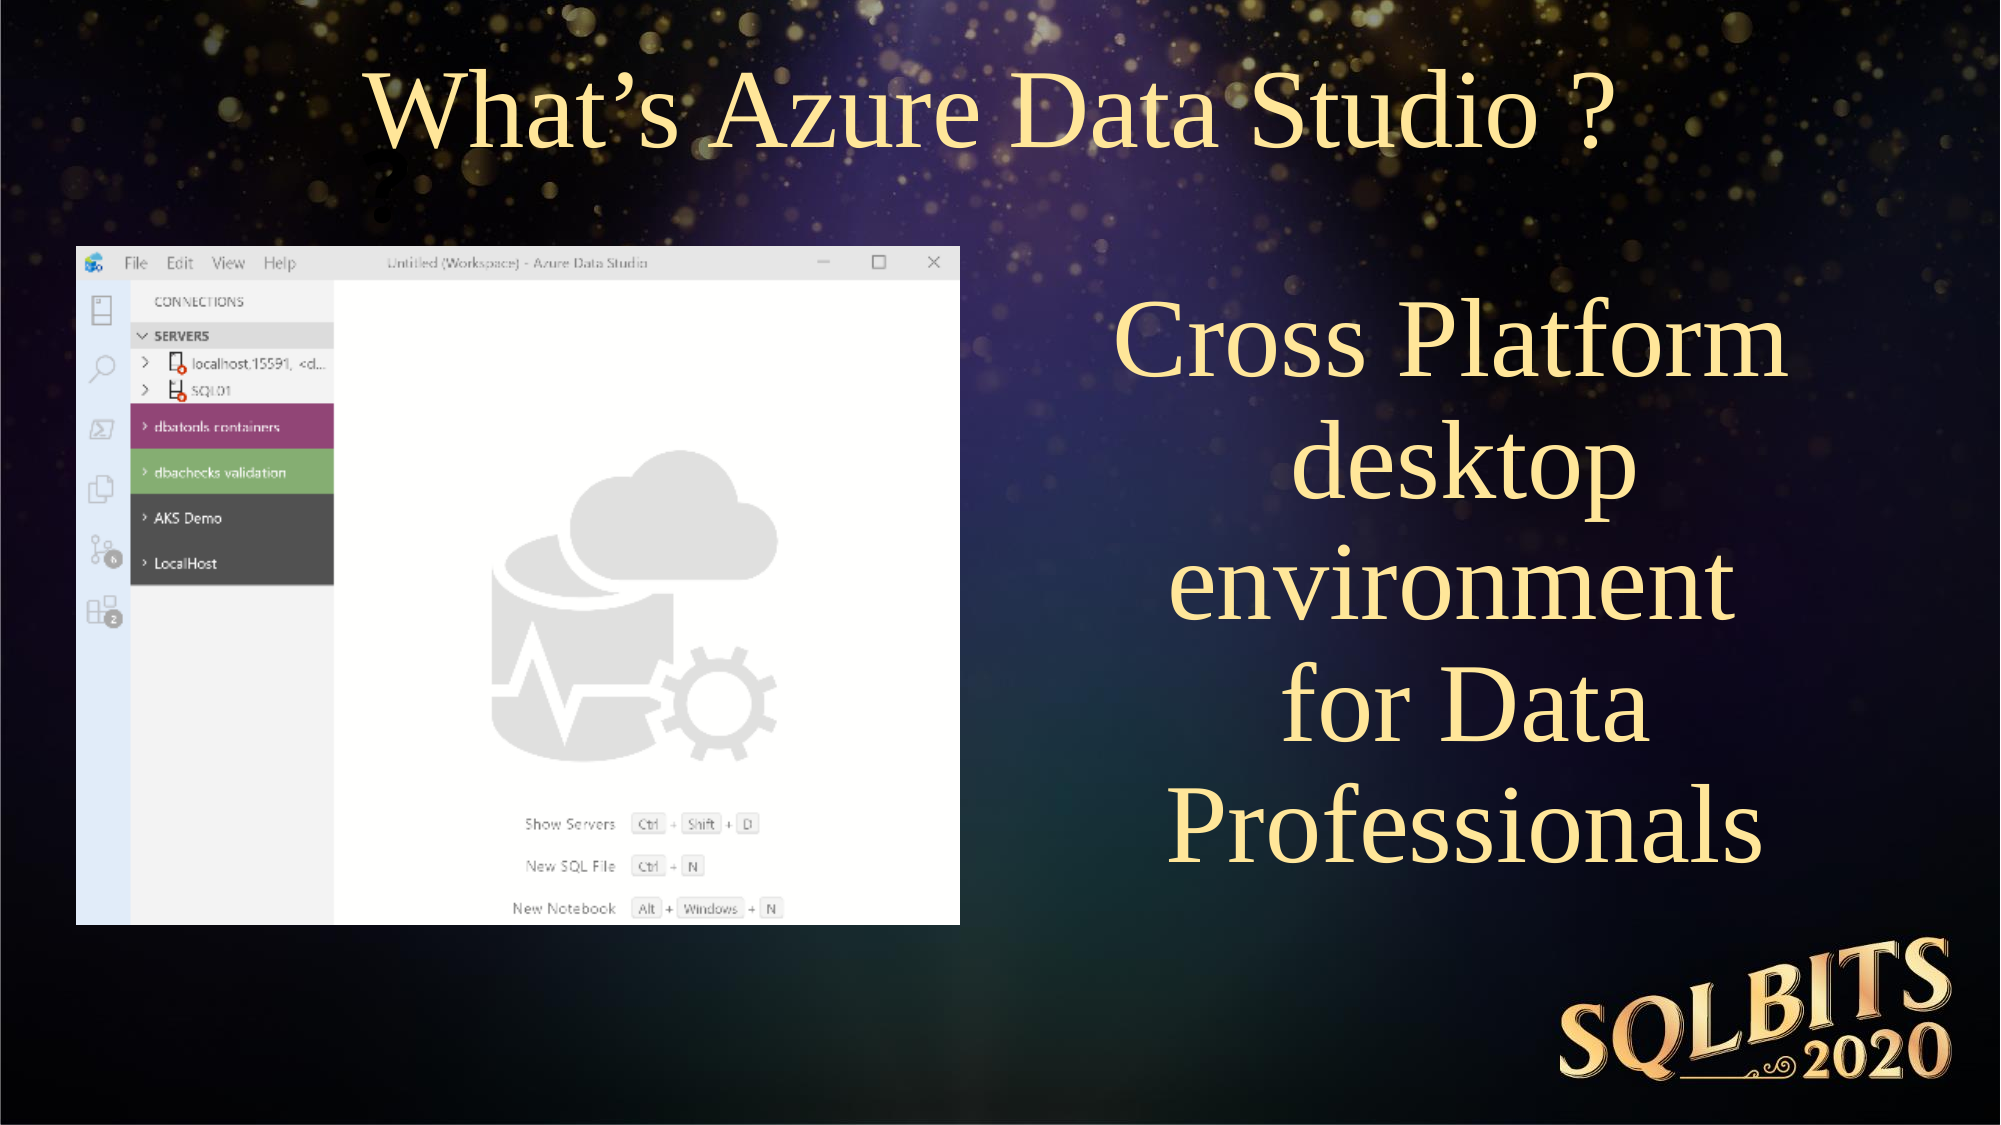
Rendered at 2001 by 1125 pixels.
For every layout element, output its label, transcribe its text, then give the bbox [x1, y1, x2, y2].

text_box Cross Platform desktop environment for Data Professionals [1078, 272, 1853, 614]
text_box What’s Azure Data Studio ? ? [348, 89, 1652, 200]
picture [0, 0, 2000, 1125]
